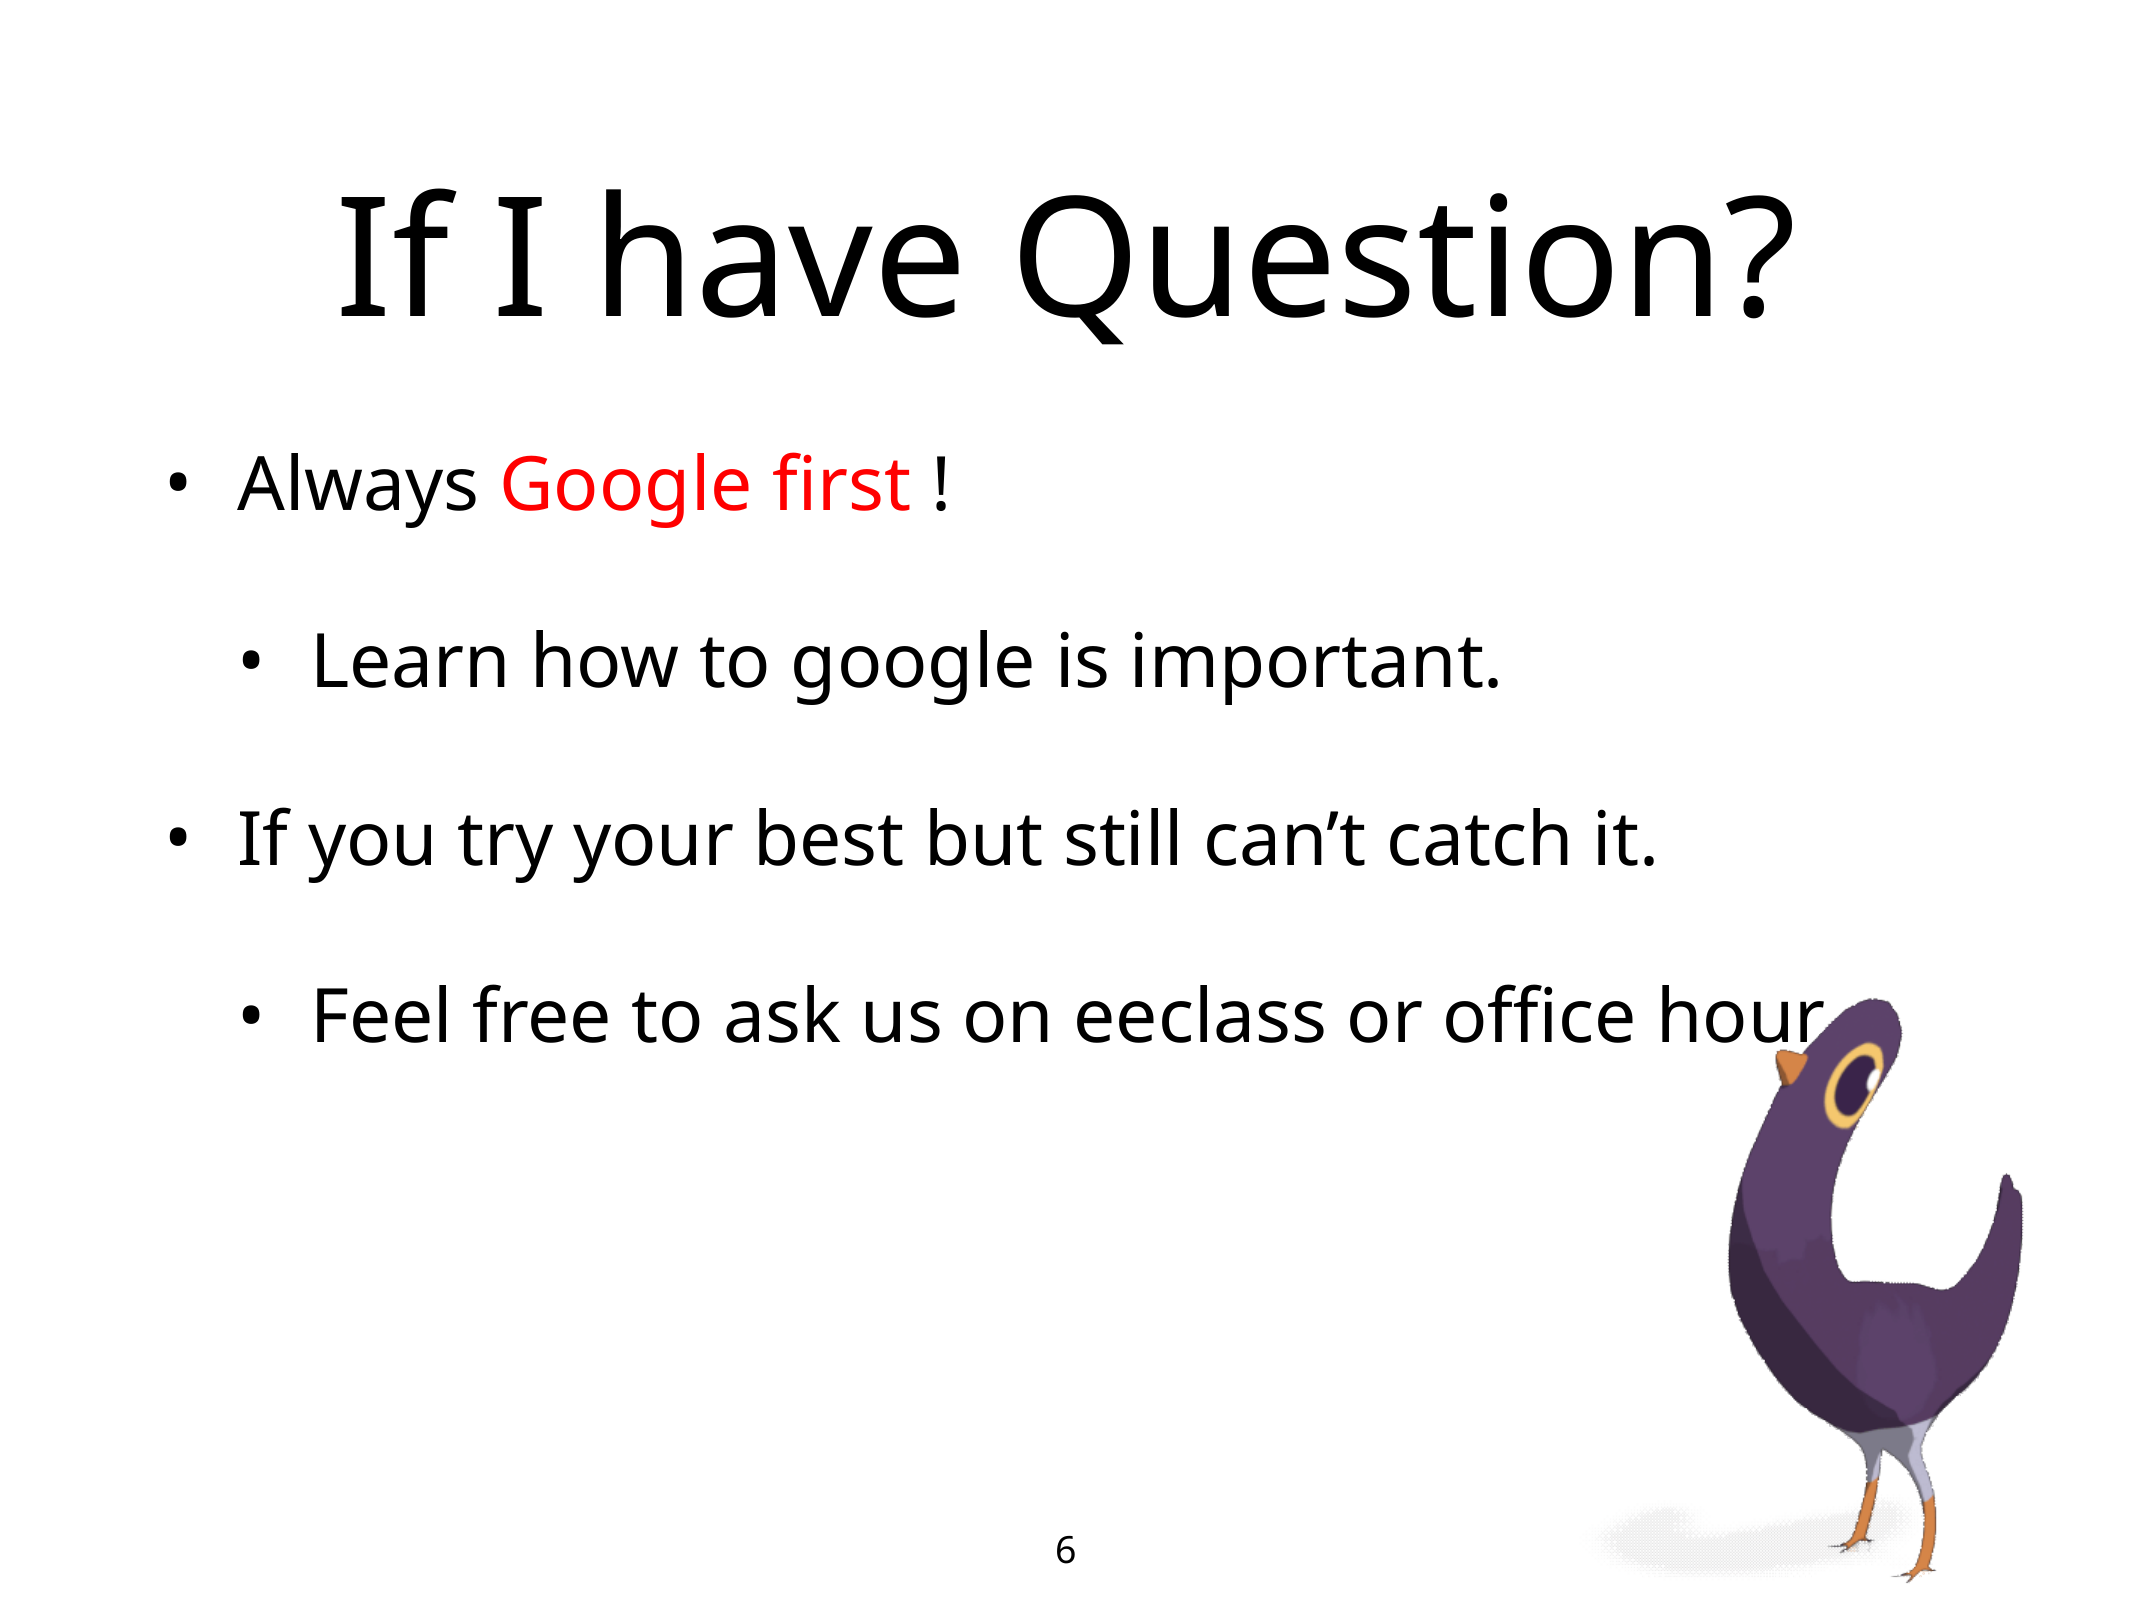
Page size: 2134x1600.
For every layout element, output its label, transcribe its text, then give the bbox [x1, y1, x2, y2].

picture [1285, 950, 2134, 1600]
list Always Google first ! Learn how to google is important. If you try your best but still can’t catch it. Feel free to ask us on eeclass or office hour. [156, 427, 1978, 1459]
slide_number ‹#› [1035, 1517, 1096, 1600]
title If I have Question? [156, 72, 1978, 427]
